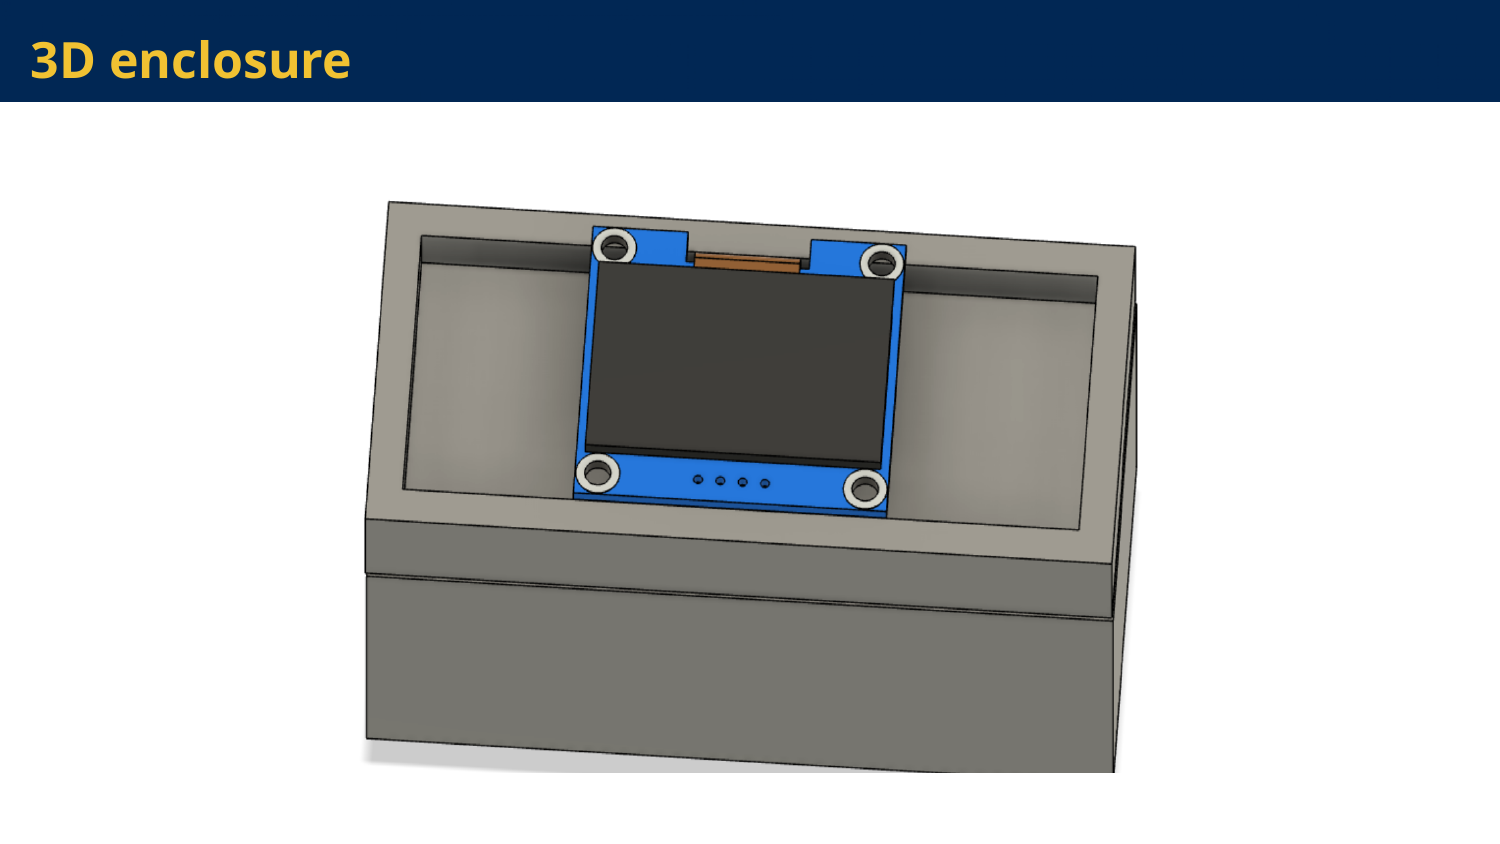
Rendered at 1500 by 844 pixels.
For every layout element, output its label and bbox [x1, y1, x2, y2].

picture [0, 0, 1500, 103]
picture [238, 157, 1190, 774]
